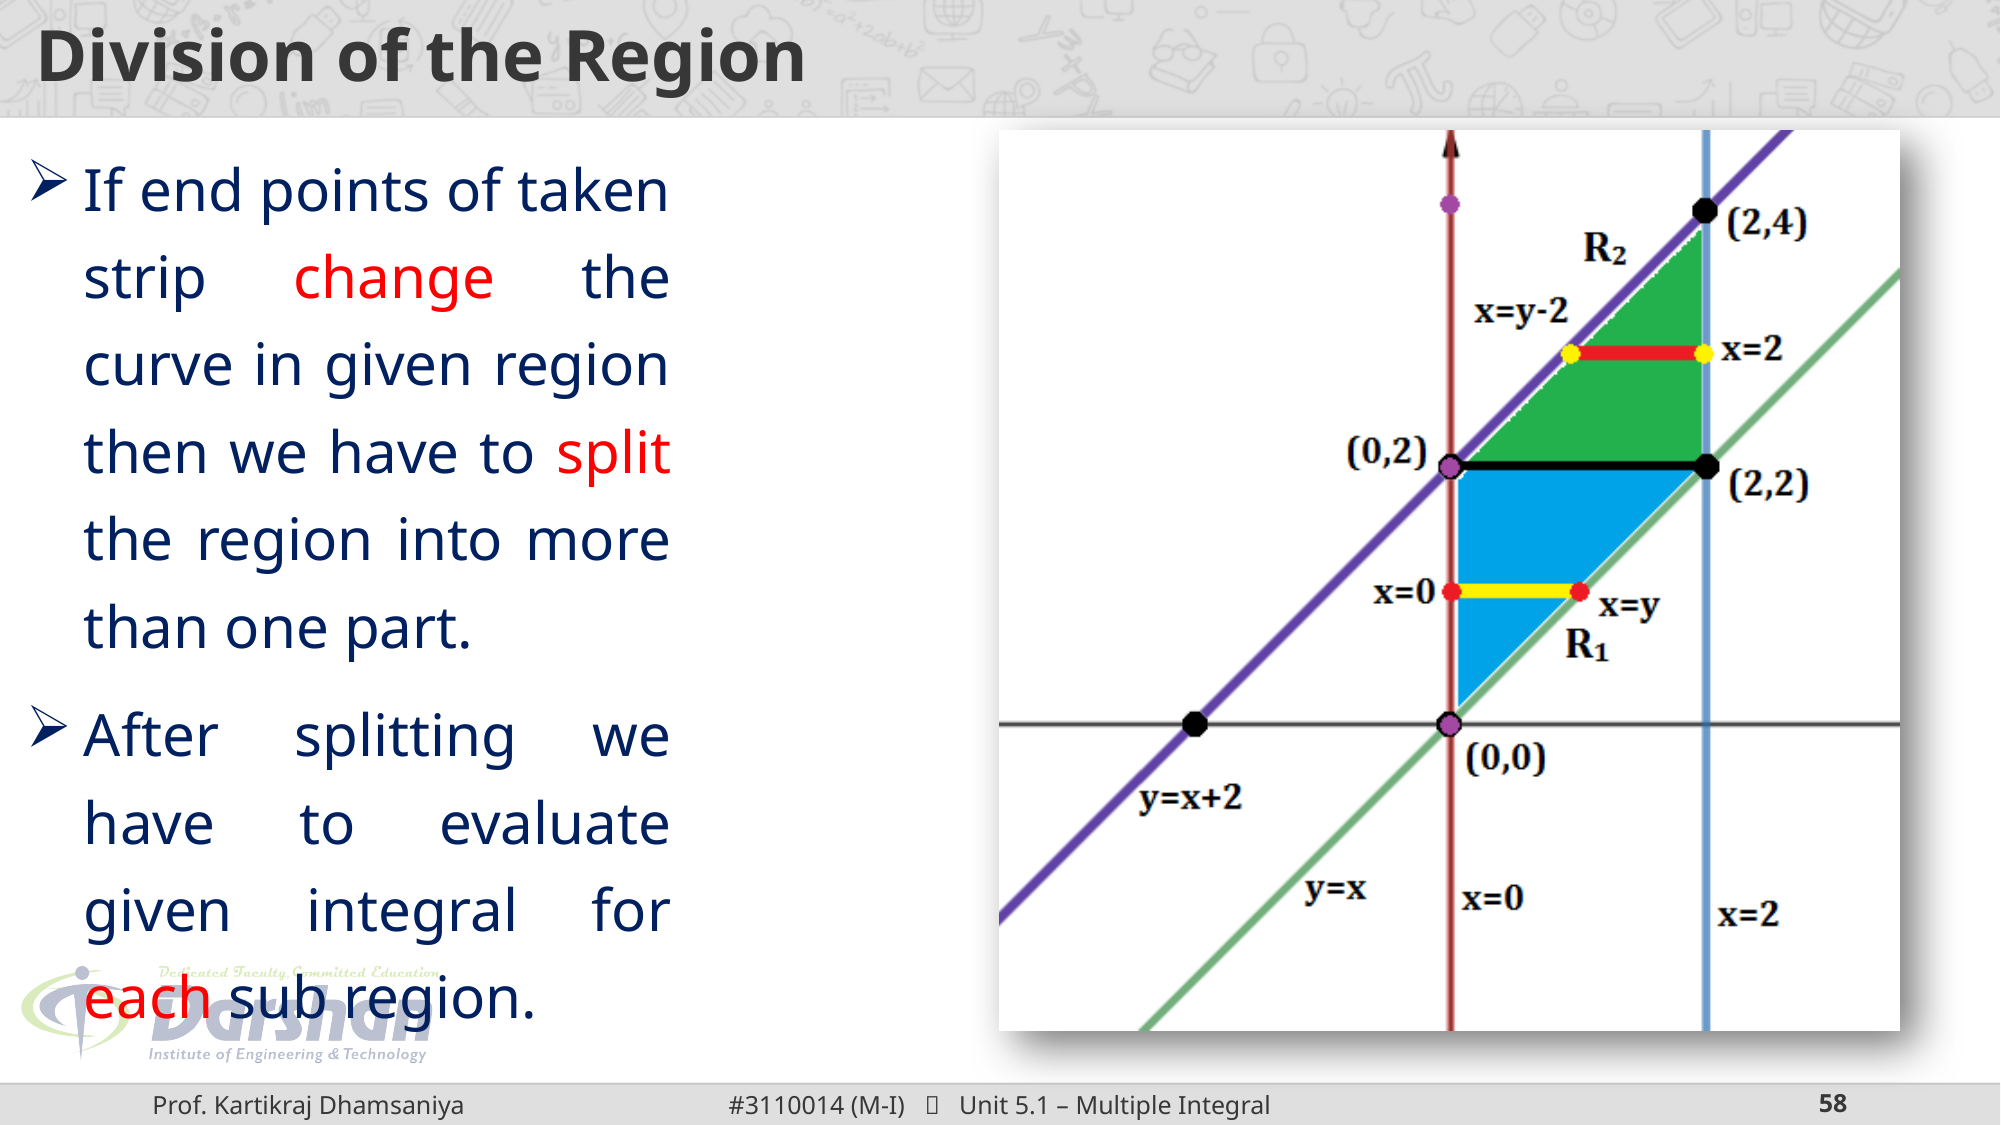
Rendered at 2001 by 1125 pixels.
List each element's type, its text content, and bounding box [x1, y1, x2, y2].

picture [999, 130, 1900, 1031]
title Division of the Region [0, 0, 2000, 117]
text_box If end points of taken strip change the curve in given region then we have to split the region into more than one part. After splitting we have to evaluate given integral for each sub region. [11, 127, 686, 918]
